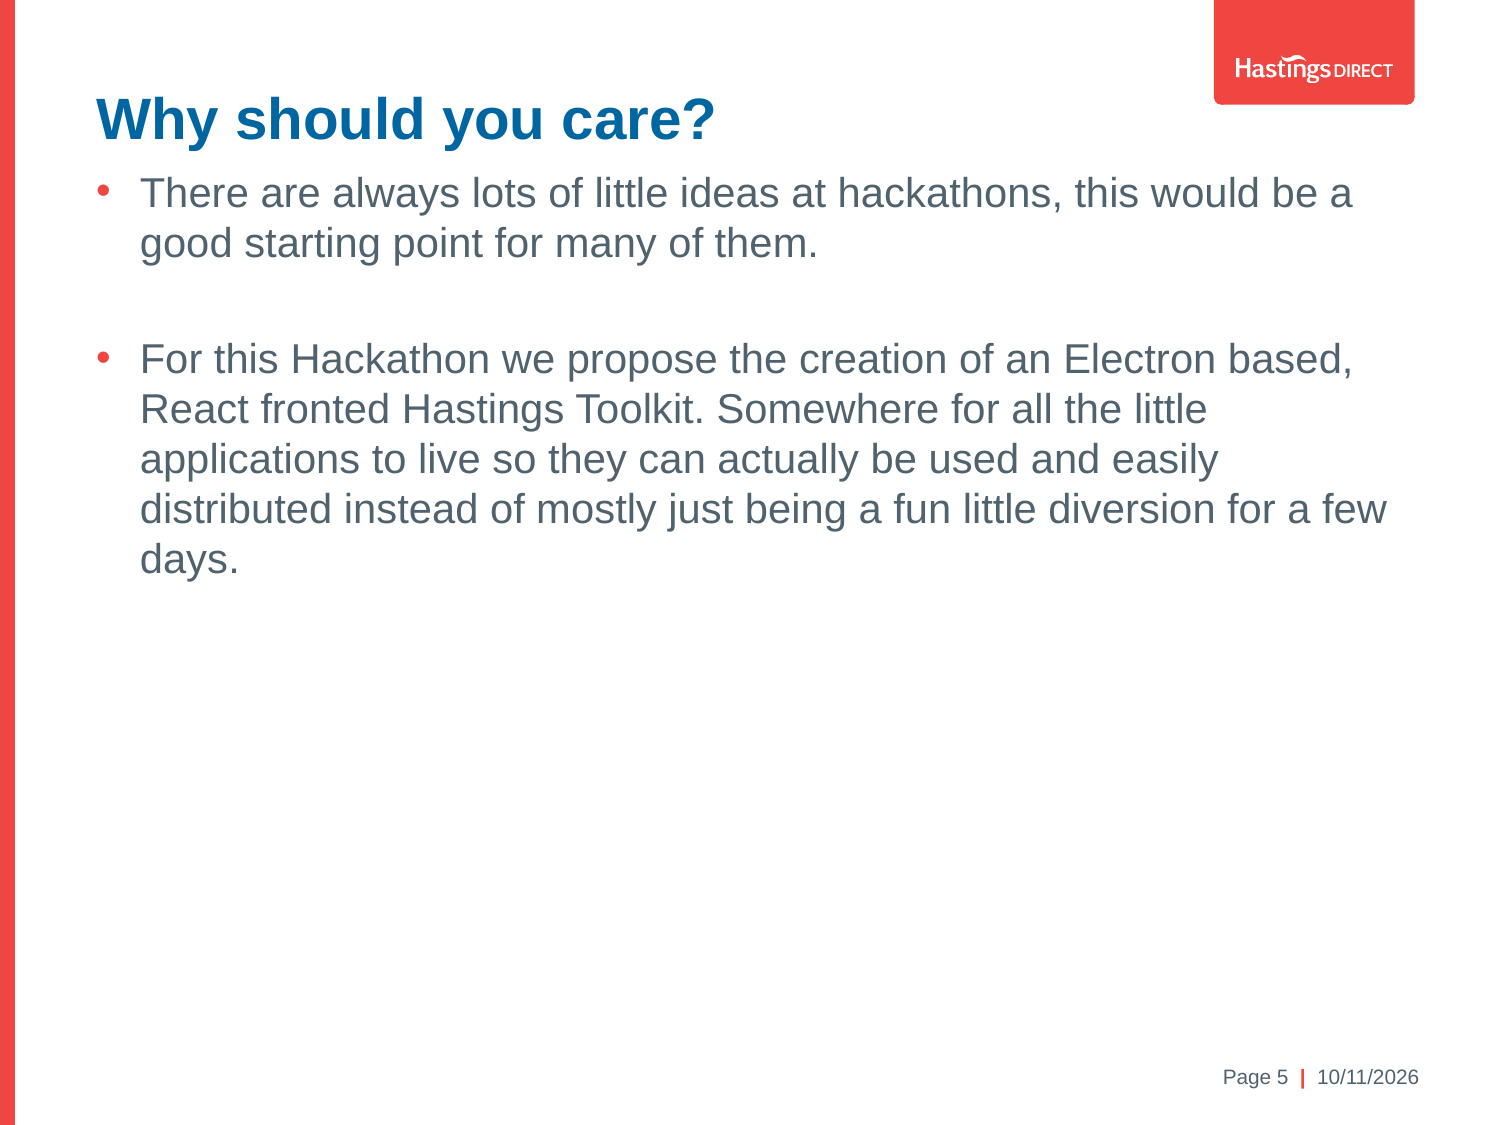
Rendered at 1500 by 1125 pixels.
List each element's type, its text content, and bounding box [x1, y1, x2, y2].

picture [1225, 45, 1403, 91]
list Why should you care? [87, 73, 1211, 157]
list There are always lots of little ideas at hackathons, this would be a good starting point for many of them. For this Hackathon we propose the creation of an Electron based, React fronted Hastings Toolkit. Somewhere for all the little applications to live so they can actually be used and easily distributed instead of mostly just being a fun little diversion for a few days. [87, 157, 1415, 1035]
